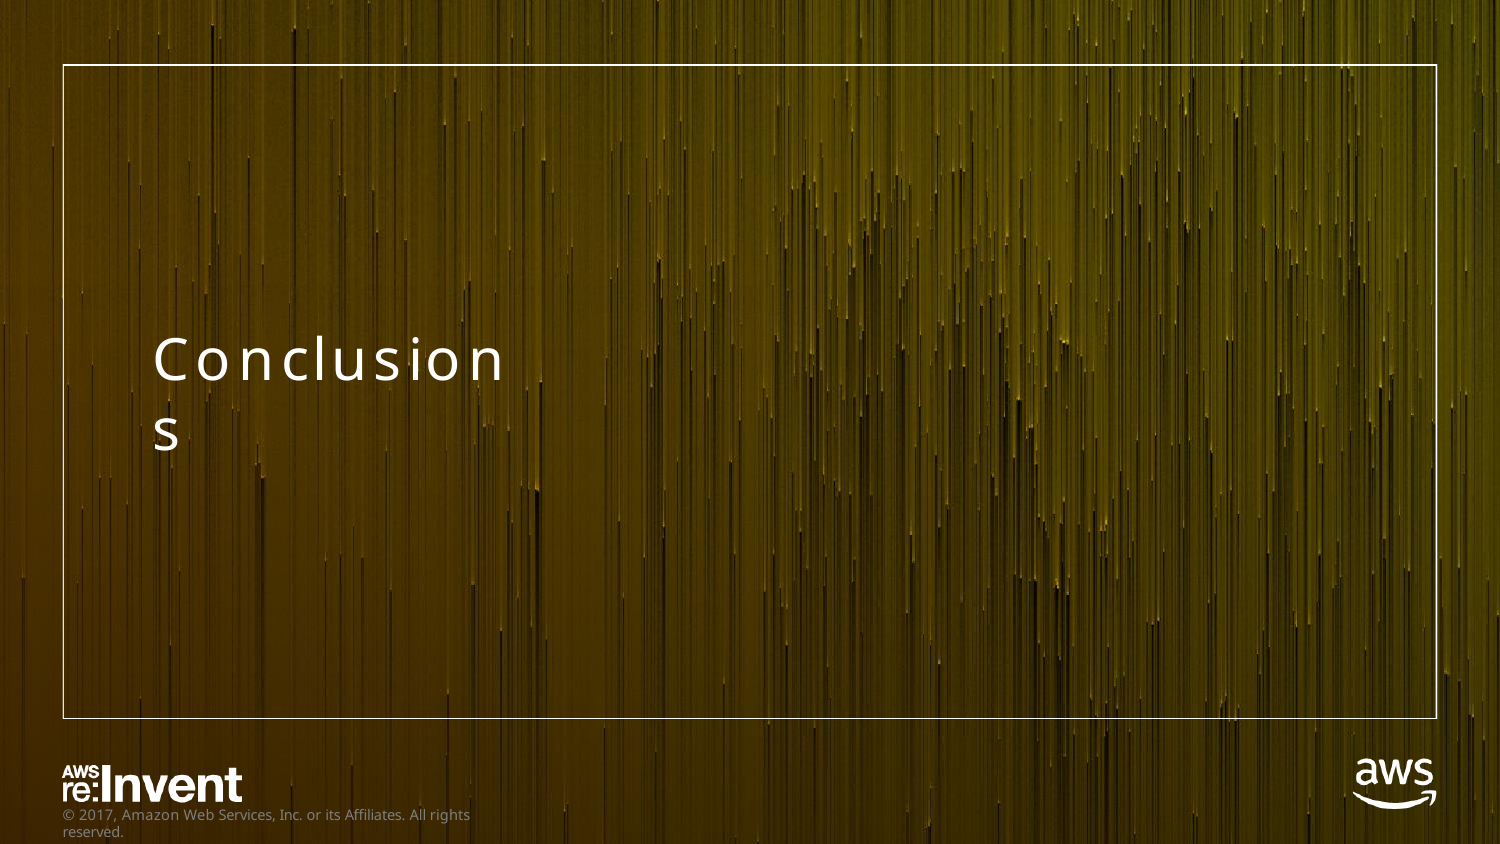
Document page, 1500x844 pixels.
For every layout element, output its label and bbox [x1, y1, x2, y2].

text_box [0, 0, 1500, 844]
